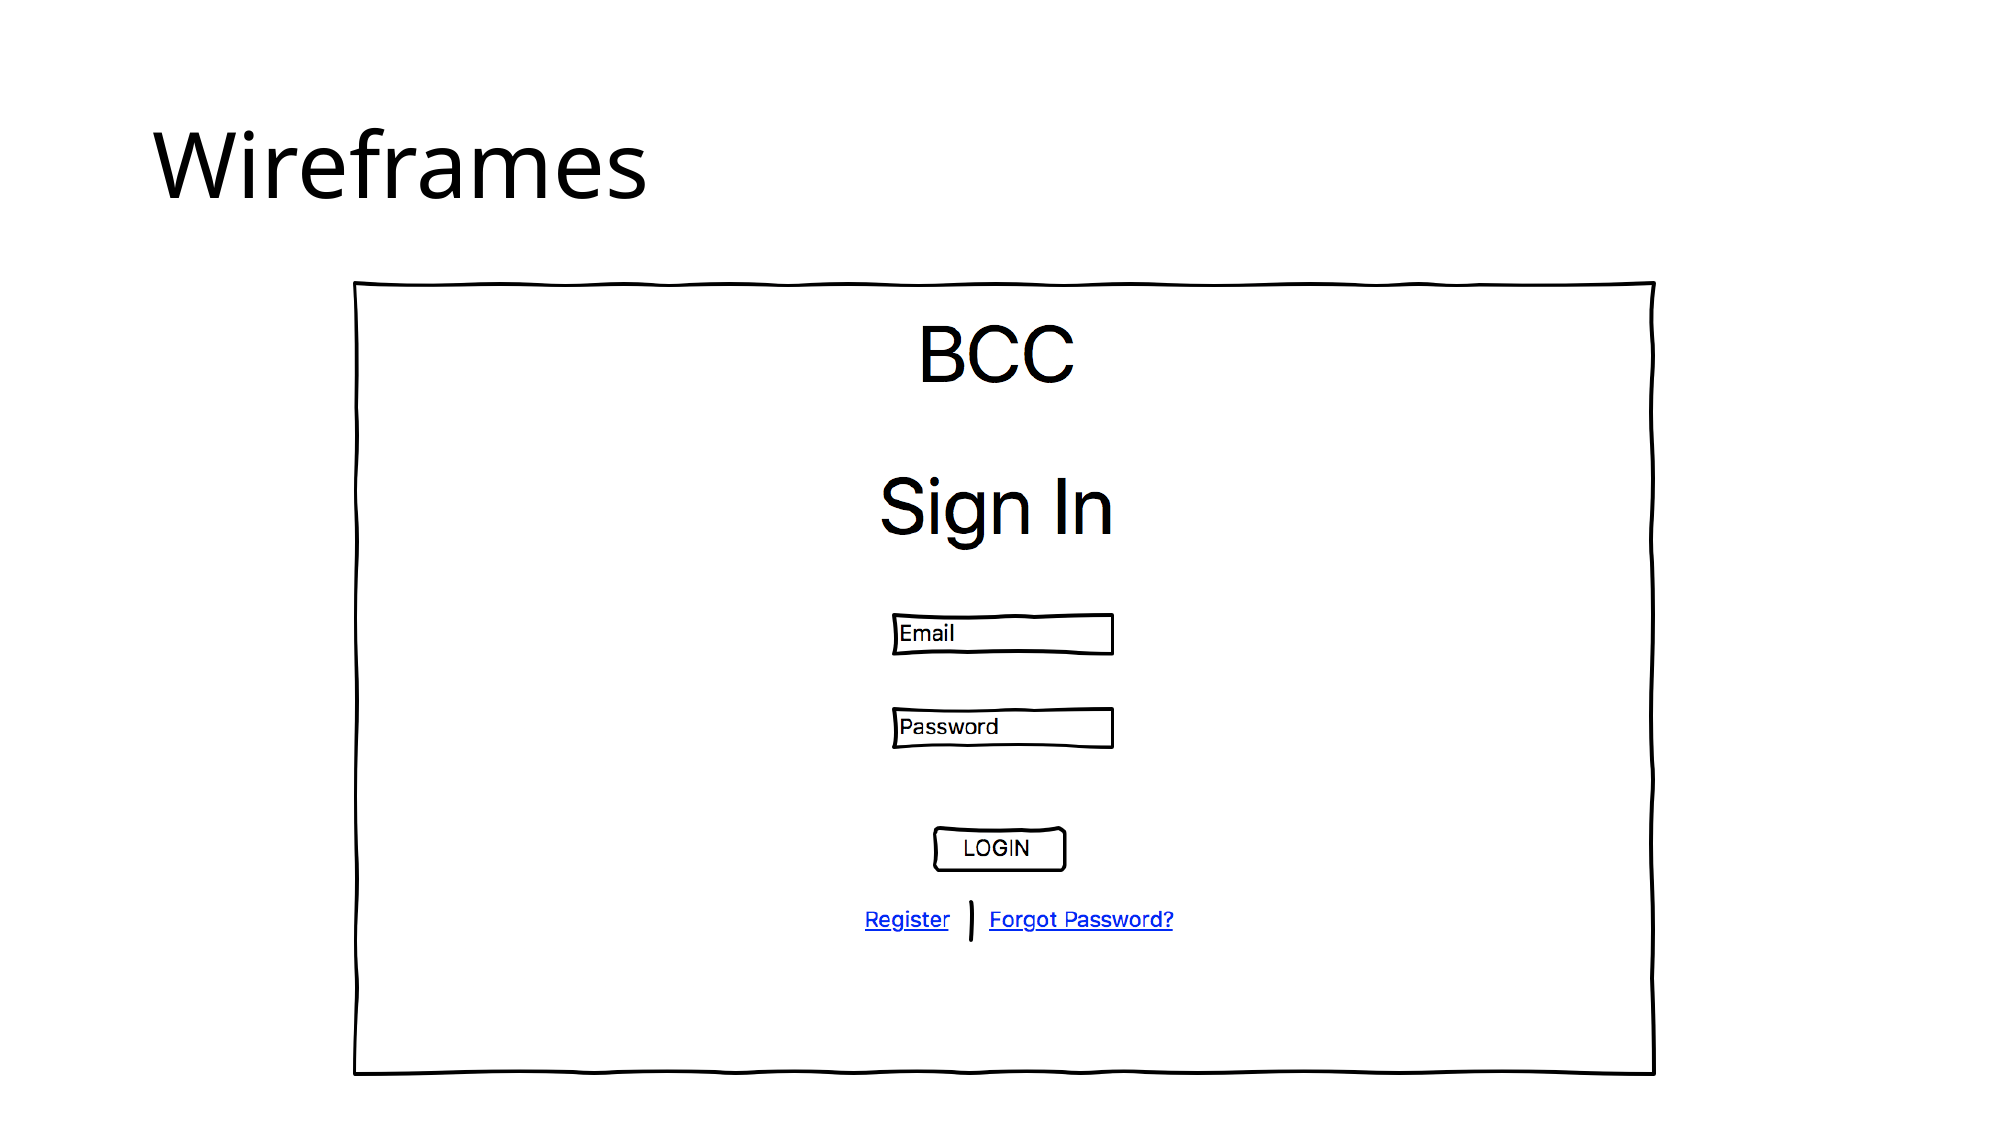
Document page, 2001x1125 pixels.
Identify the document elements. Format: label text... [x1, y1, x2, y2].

picture [321, 253, 1679, 1103]
title Wireframes [137, 59, 1863, 278]
